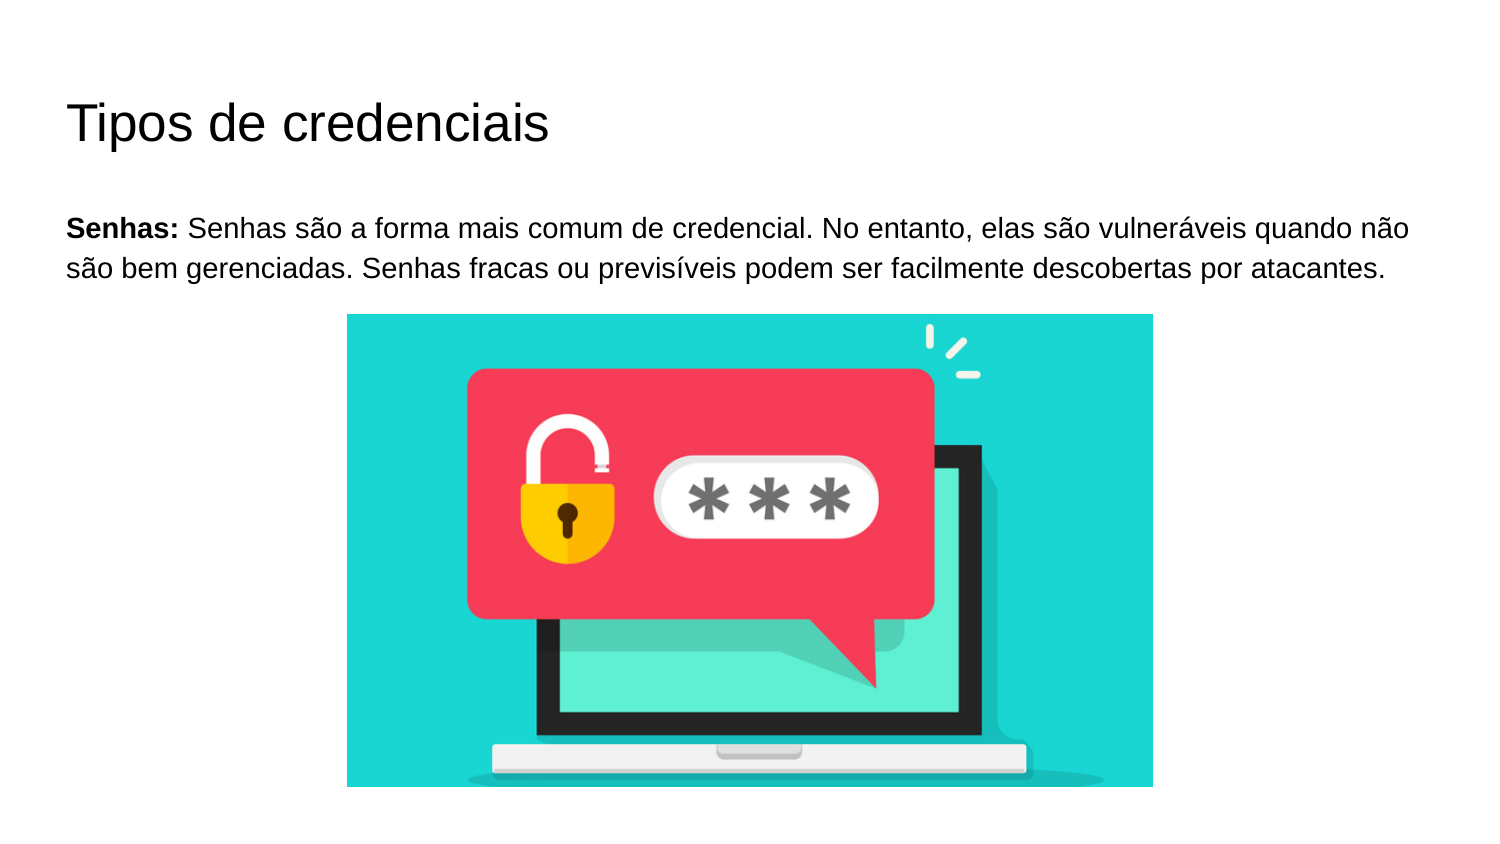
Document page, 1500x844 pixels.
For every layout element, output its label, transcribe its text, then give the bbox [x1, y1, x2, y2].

picture [347, 314, 1153, 787]
list Senhas: Senhas são a forma mais comum de credencial. No entanto, elas são vulneráveis quando não são bem gerenciadas. Senhas fracas ou previsíveis podem ser facilmente descobertas por atacantes. [51, 189, 1449, 750]
title Tipos de credenciais [51, 72, 1449, 167]
